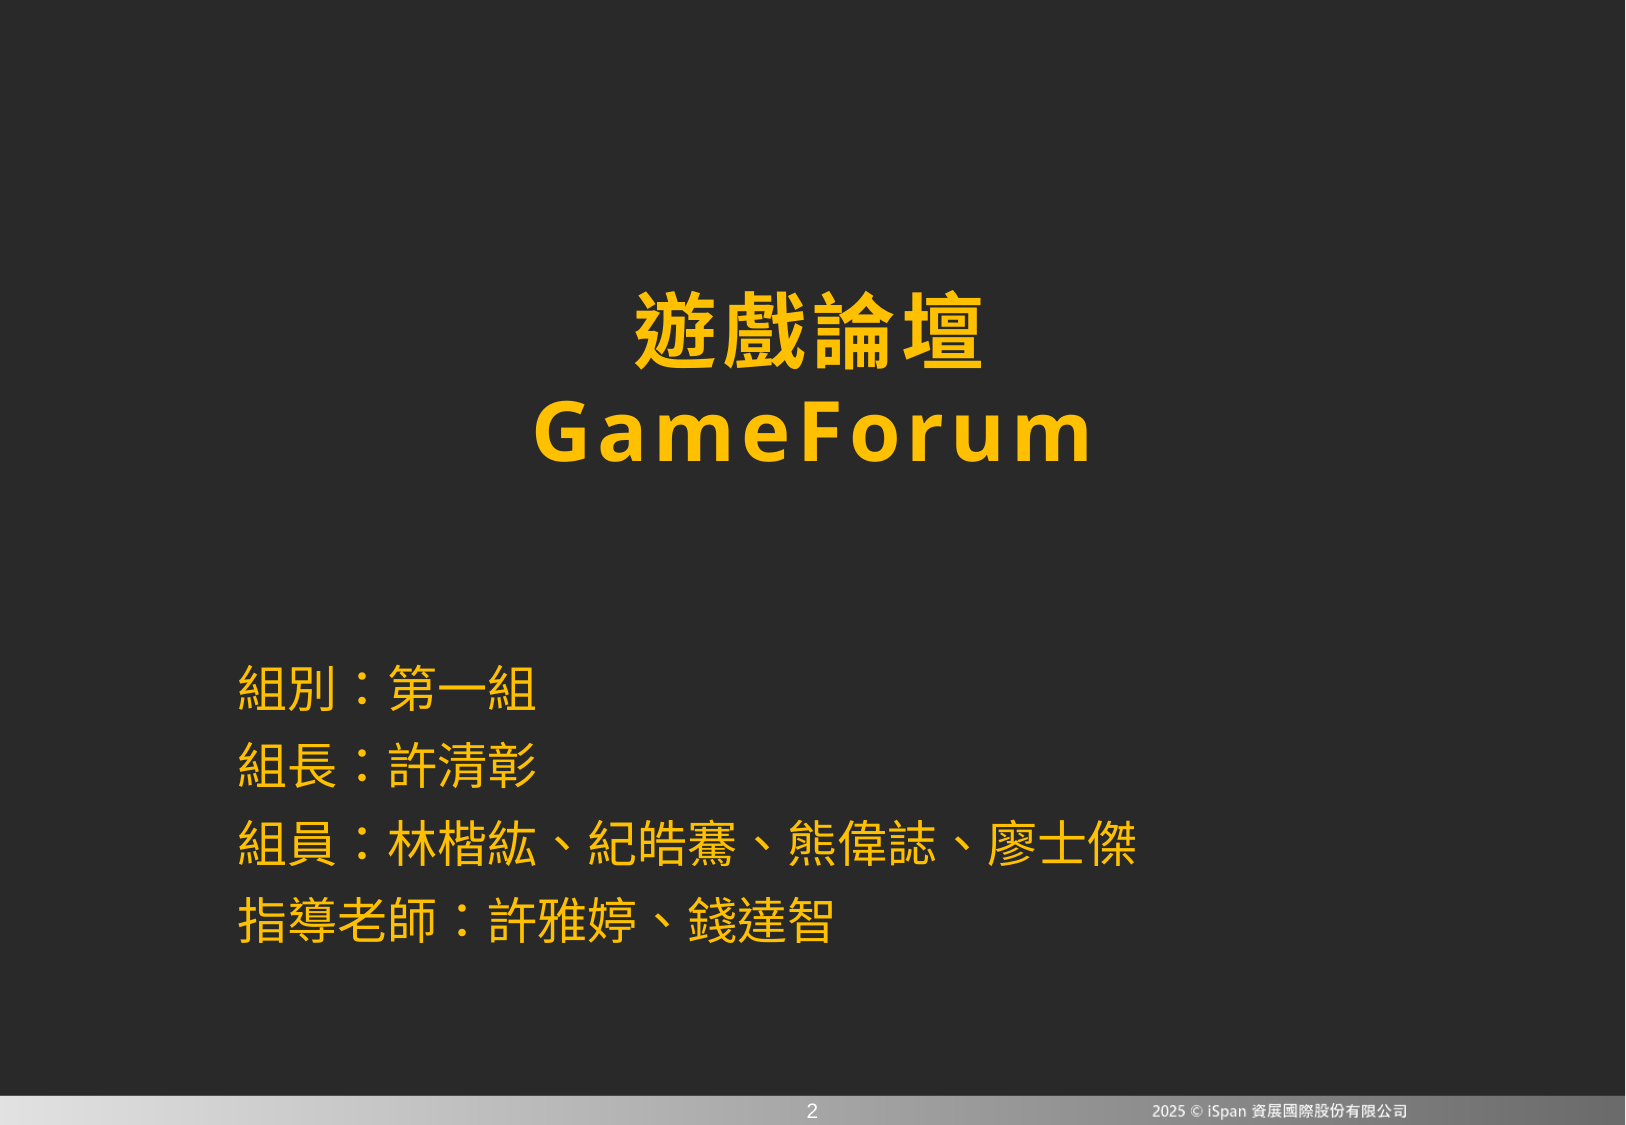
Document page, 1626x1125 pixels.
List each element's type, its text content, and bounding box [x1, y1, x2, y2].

text_box 組別：第一組 組長：許清彰 組員：林楷紘、紀皓騫、熊偉誌、廖士傑 指導老師：許雅婷、錢達智 [221, 649, 1486, 953]
title 遊戲論壇 GameForum [0, 255, 1625, 502]
picture [0, 0, 1626, 1125]
